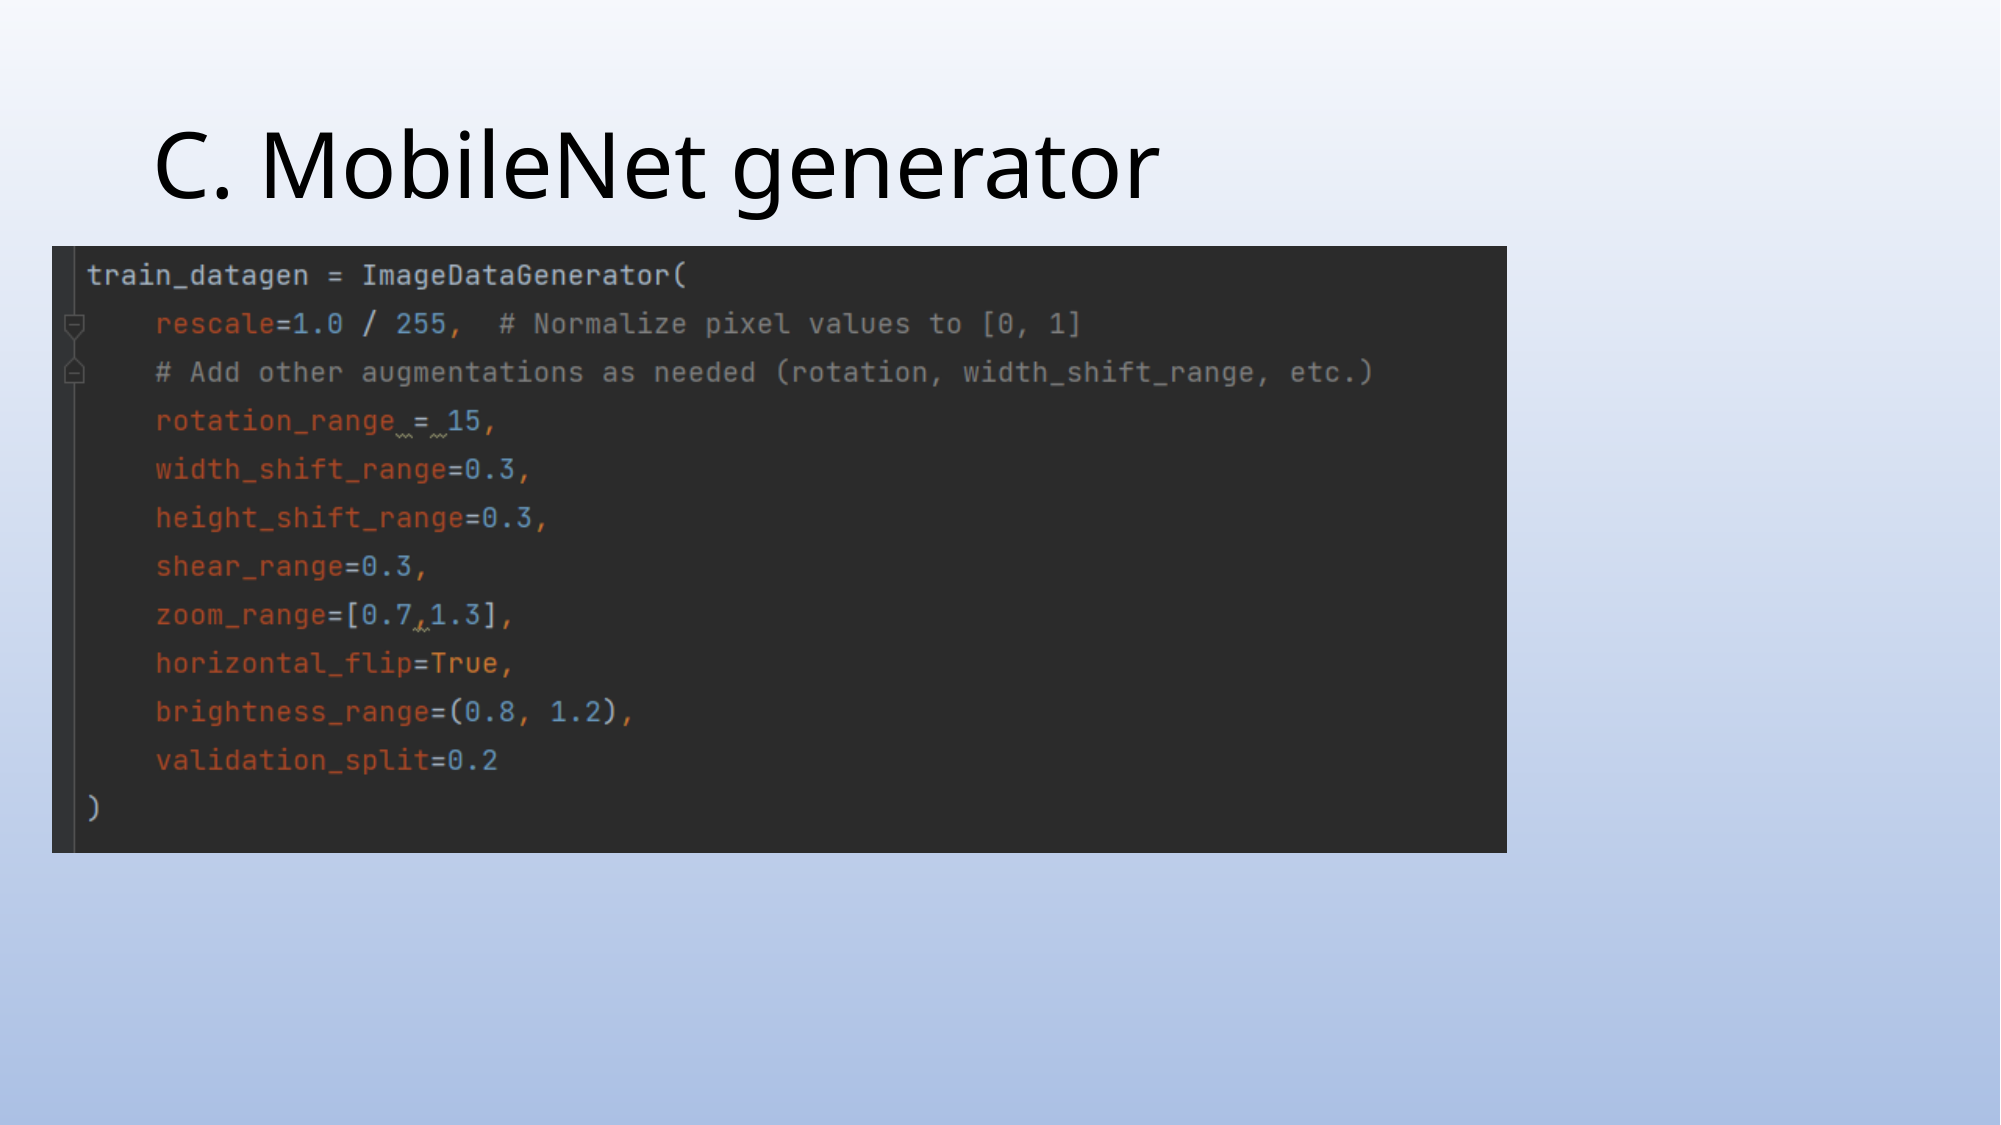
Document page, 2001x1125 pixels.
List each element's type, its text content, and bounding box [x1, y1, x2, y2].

title C. MobileNet generator [137, 59, 1863, 278]
picture [52, 246, 1507, 853]
